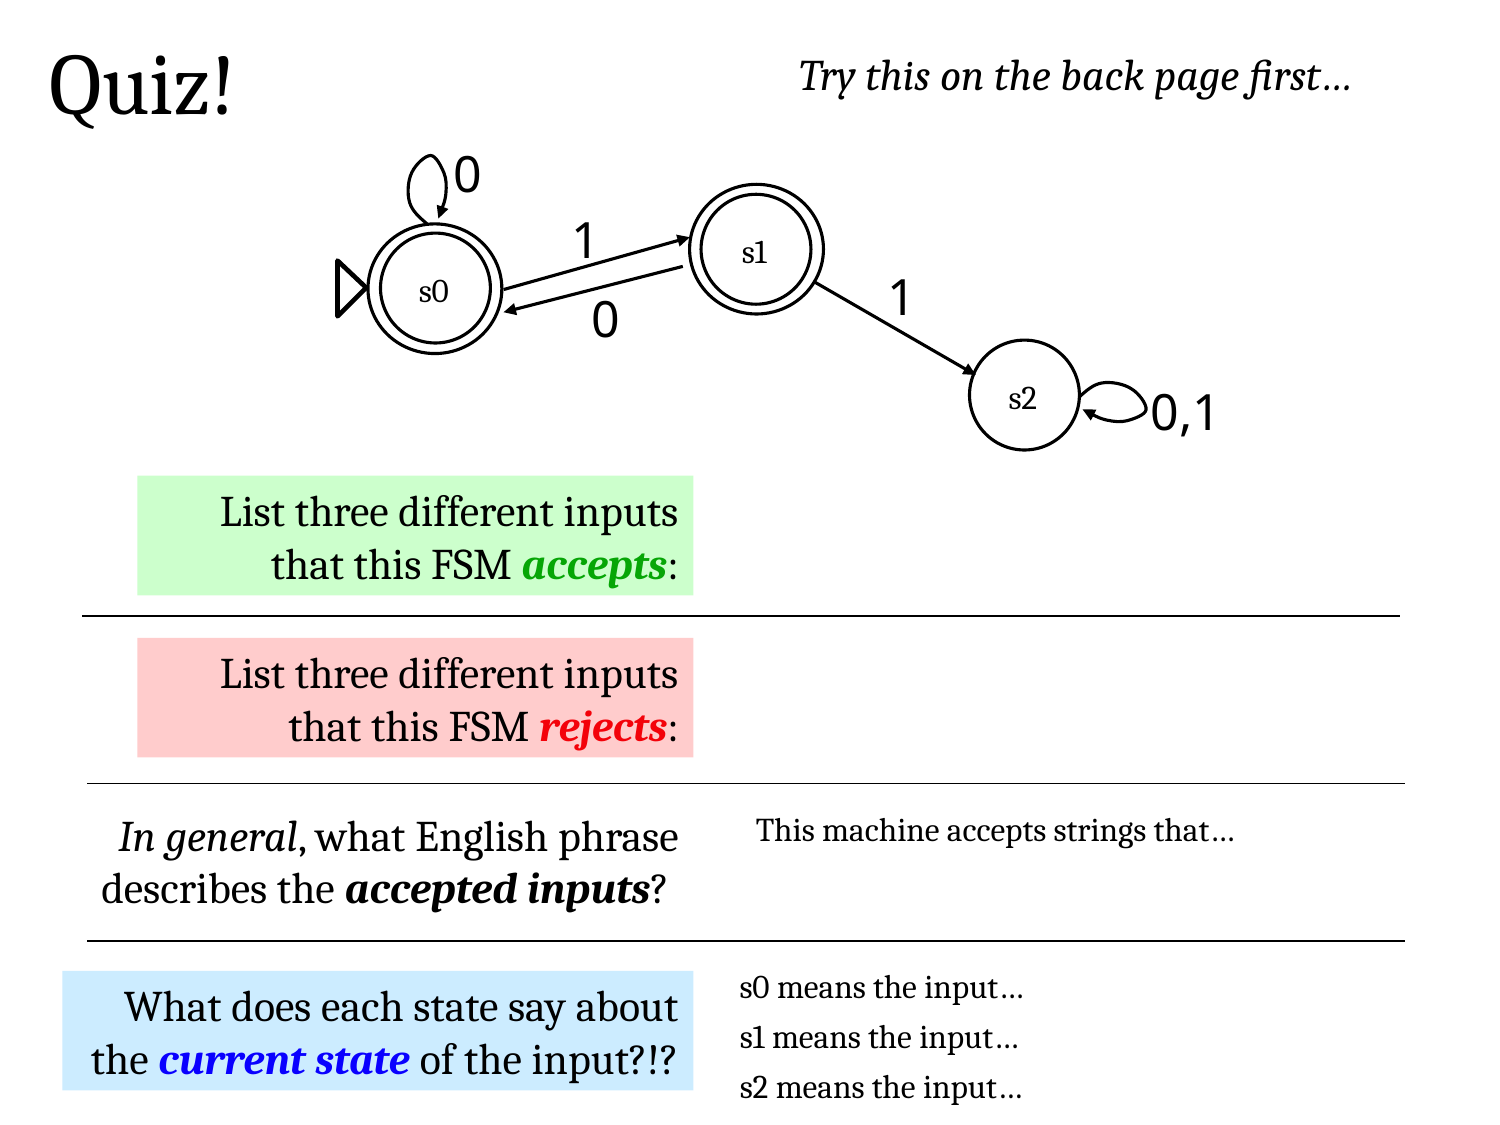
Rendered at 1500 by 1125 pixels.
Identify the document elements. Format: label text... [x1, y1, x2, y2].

text_box Quiz! [17, 19, 269, 140]
text_box s0 means the input… [724, 957, 1113, 1007]
text_box [503, 293, 576, 316]
text_box 0 [576, 279, 635, 355]
text_box [367, 223, 502, 354]
text_box s2 means the input… [724, 1057, 1113, 1112]
text_box [689, 184, 824, 314]
text_box s2 [993, 368, 1053, 424]
text_box 1 [556, 259, 615, 276]
text_box [969, 340, 1080, 451]
text_box [904, 334, 976, 376]
text_box [503, 234, 690, 290]
text_box [1078, 382, 1147, 422]
text_box s1 means the input… [724, 1007, 1113, 1057]
text_box [337, 260, 367, 317]
text_box List three different inputs that this FSM accepts: [137, 475, 694, 596]
text_box 0 [438, 135, 497, 210]
text_box [408, 155, 449, 224]
text_box In general, what English phrase describes the accepted inputs? [12, 799, 694, 920]
text_box List three different inputs that this FSM rejects: [137, 637, 694, 758]
text_box 1 [556, 200, 615, 274]
text_box Try this on the back page first… [680, 38, 1472, 107]
text_box 1 [872, 258, 931, 334]
text_box What does each state say about the current state of the input?!? [62, 970, 694, 1091]
text_box This machine accepts strings that… [741, 801, 1251, 856]
text_box 0,1 [1136, 373, 1237, 448]
